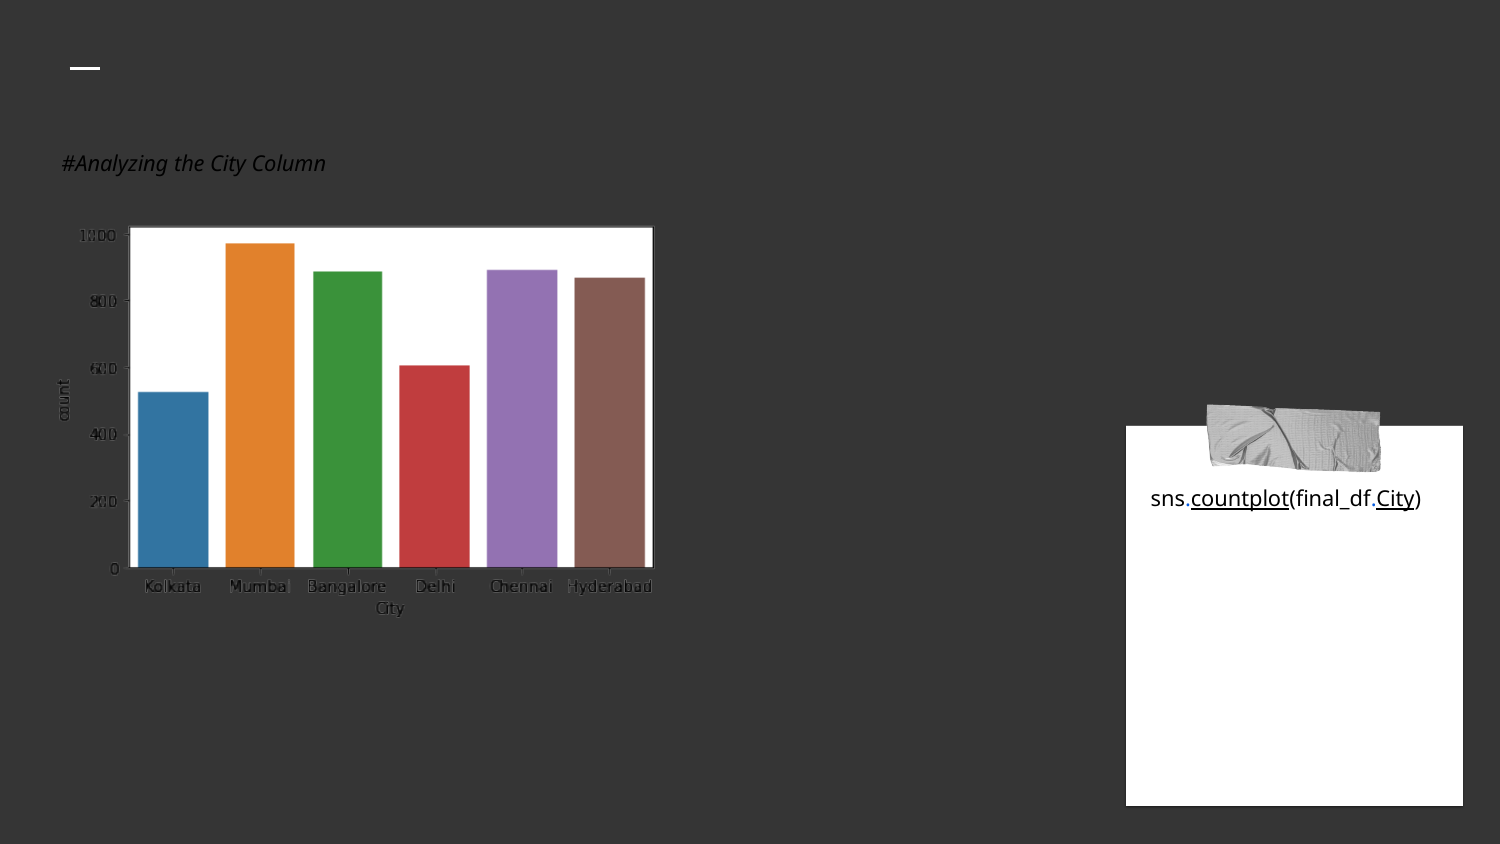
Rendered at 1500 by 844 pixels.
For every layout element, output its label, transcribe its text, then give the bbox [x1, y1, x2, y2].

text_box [1112, 403, 1476, 821]
title #Analyzing the City Column [46, 116, 1071, 746]
picture [46, 216, 664, 627]
